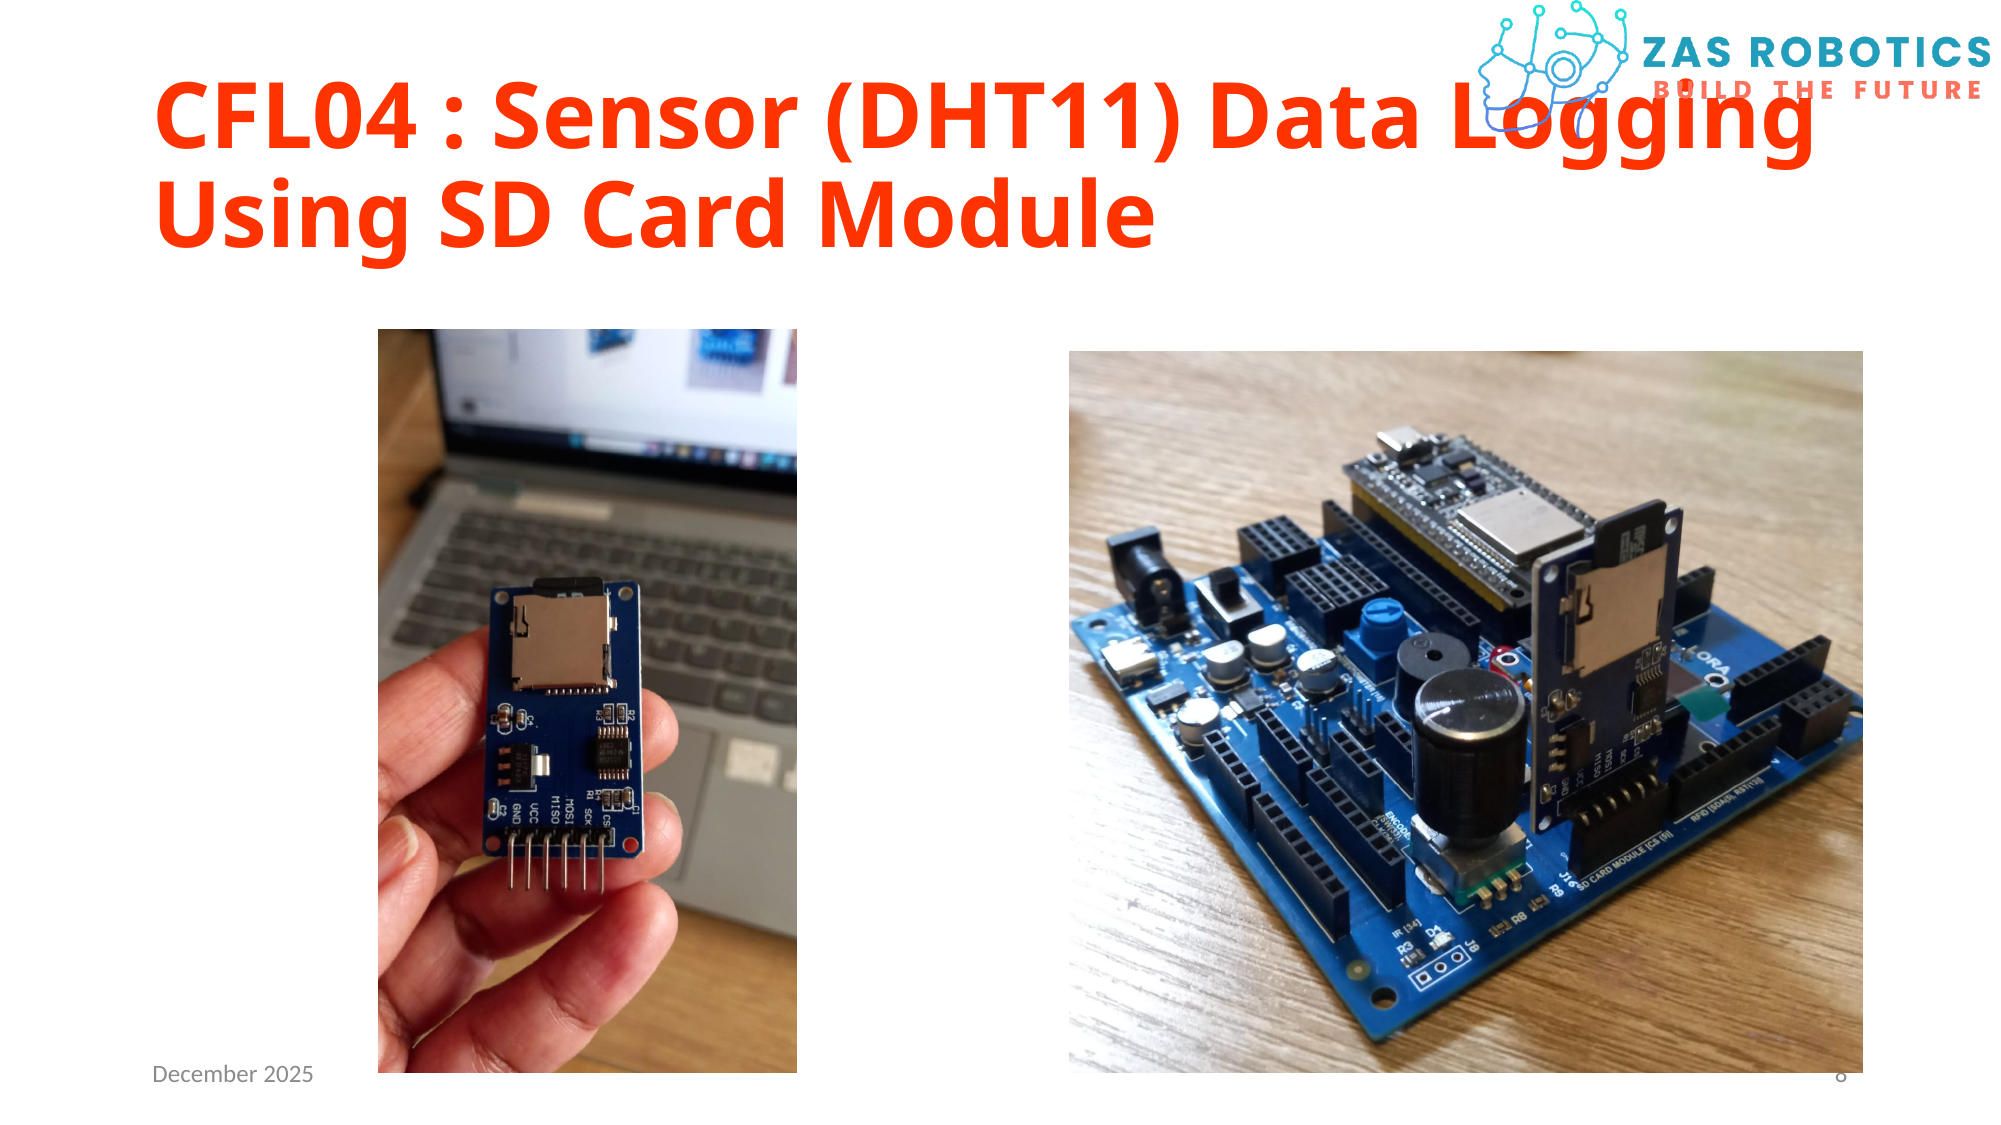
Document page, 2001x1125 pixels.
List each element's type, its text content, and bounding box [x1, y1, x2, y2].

picture [1069, 351, 1863, 1073]
title CFL04 : Sensor (DHT11) Data Logging Using SD Card Module [137, 59, 1863, 278]
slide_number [137, 1042, 588, 1103]
picture [1477, 0, 1990, 139]
slide_number 8 [1412, 1073, 1863, 1103]
picture [378, 329, 797, 1073]
